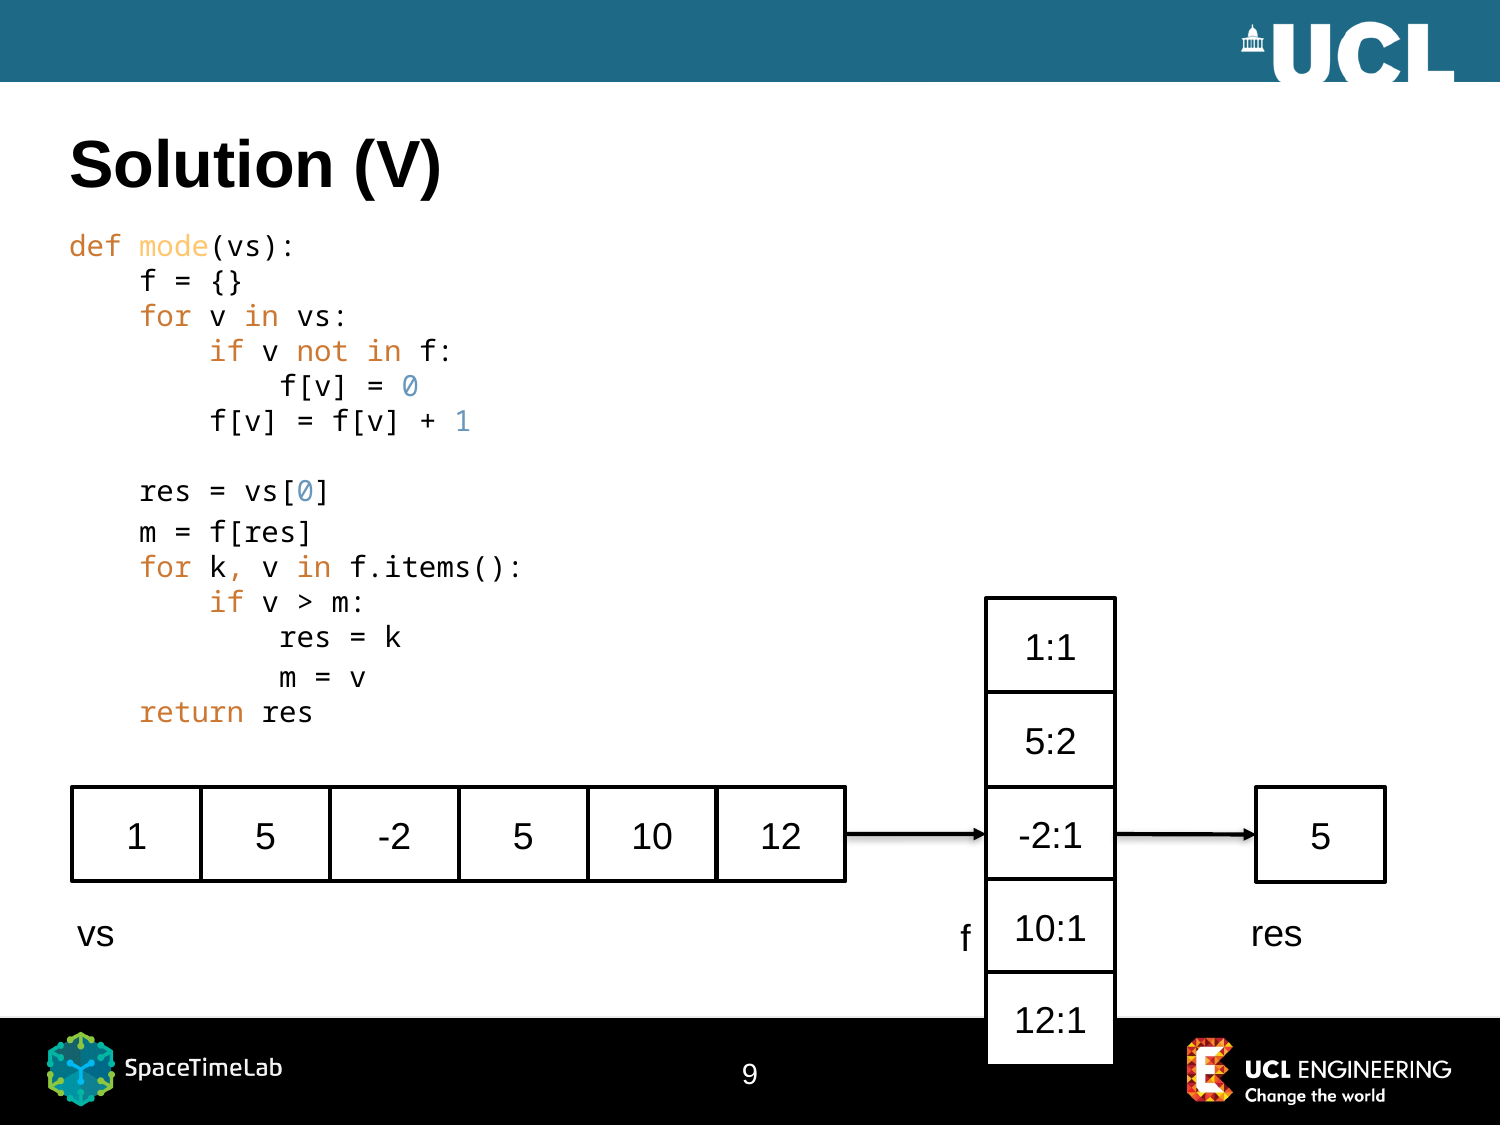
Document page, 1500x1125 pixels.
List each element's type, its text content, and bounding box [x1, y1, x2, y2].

text_box f [945, 907, 986, 967]
list def mode(vs): f = {} for v in vs: if v not in f: f[v] = 0 f[v] = f[v] + 1 res = vs[0] m = f[res] for k, v in f.items(): if v > m: res = k m = v return res [54, 219, 1447, 1012]
text_box 5 [457, 785, 586, 883]
text_box 10 [586, 785, 714, 883]
text_box vs [62, 901, 130, 962]
text_box 1 [70, 785, 199, 883]
text_box 5:2 [984, 690, 1117, 785]
footer 9 [496, 1042, 1004, 1103]
text_box 12 [714, 785, 847, 883]
text_box 10:1 [984, 877, 1117, 970]
text_box 12:1 [984, 970, 1117, 1068]
text_box 5 [1254, 785, 1387, 884]
text_box -2 [328, 785, 457, 883]
text_box 5 [199, 785, 328, 883]
text_box 1:1 [984, 596, 1117, 690]
text_box -2:1 [984, 785, 1117, 877]
title Solution (V) [54, 113, 1447, 197]
text_box res [1236, 901, 1318, 962]
picture [0, 990, 1500, 1125]
